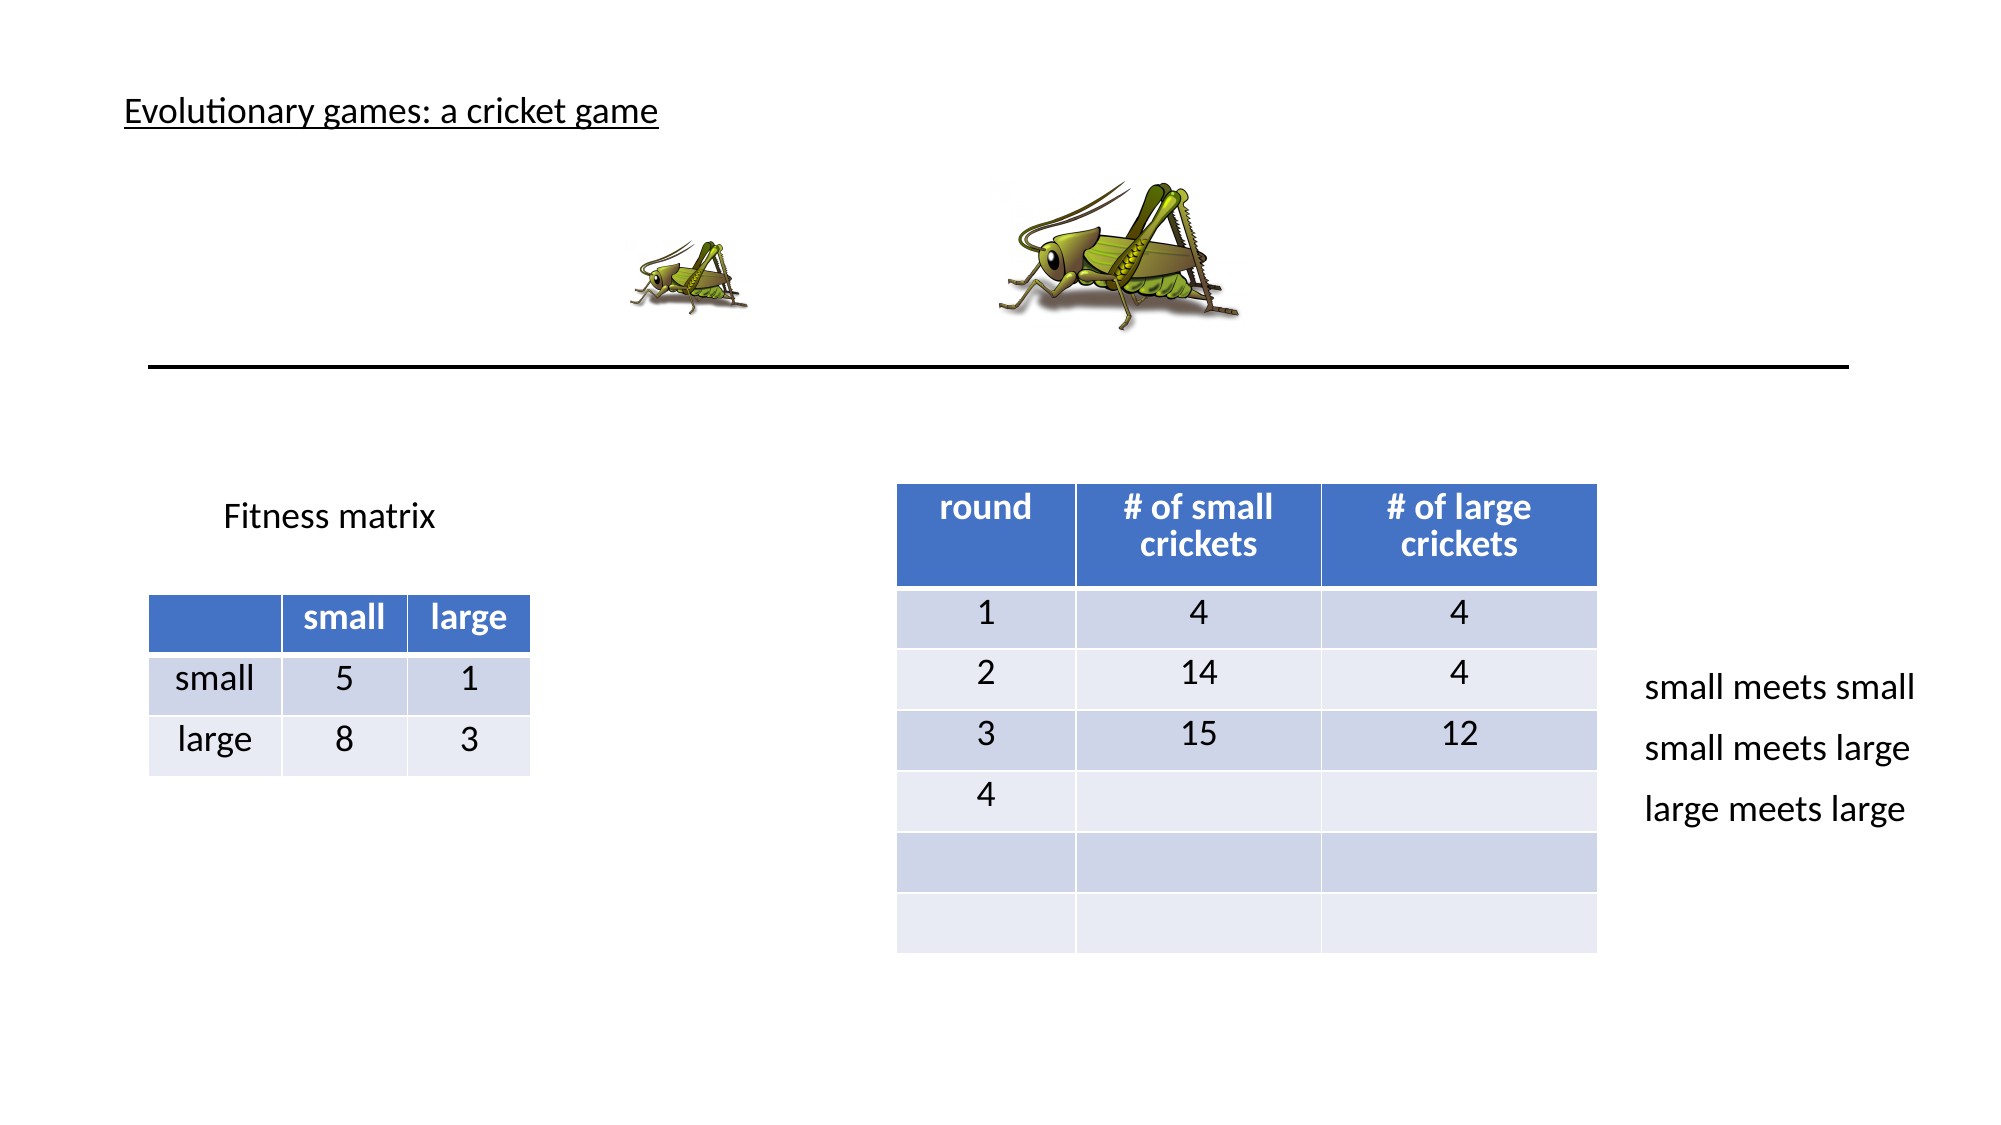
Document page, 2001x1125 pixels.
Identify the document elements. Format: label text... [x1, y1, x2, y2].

table_cell small [149, 658, 281, 715]
text_box Evolutionary games: a cricket game [109, 79, 821, 139]
table_cell [1077, 833, 1321, 892]
text_box Fitness matrix [208, 483, 471, 544]
table_cell 3 [897, 711, 1075, 770]
table_cell 1 [897, 591, 1075, 648]
table_cell [1077, 894, 1321, 953]
table_cell 3 [408, 717, 530, 776]
picture [626, 240, 752, 318]
table_cell 2 [897, 650, 1075, 709]
table_cell 4 [897, 772, 1075, 831]
table_header round [897, 484, 1075, 586]
table_cell 4 [1322, 591, 1597, 648]
text_box large meets large [1629, 776, 1938, 836]
table_cell large [149, 717, 281, 776]
table_cell [897, 894, 1075, 953]
table_header small [283, 595, 407, 652]
table_cell [1322, 772, 1597, 831]
text_box small meets large [1629, 715, 1938, 776]
table_cell 12 [1322, 711, 1597, 770]
table_header # of small crickets [1077, 484, 1321, 586]
table_header # of large crickets [1322, 484, 1597, 586]
text_box small meets small [1629, 655, 1938, 715]
table_cell [1322, 894, 1597, 953]
table_cell 4 [1322, 650, 1597, 709]
table_cell 8 [283, 717, 407, 776]
table_cell 1 [408, 658, 530, 715]
table_cell [1077, 772, 1321, 831]
table_header large [408, 595, 530, 652]
table_cell [1322, 833, 1597, 892]
table_cell 4 [1077, 591, 1321, 648]
table_cell [897, 833, 1075, 892]
table_cell 14 [1077, 650, 1321, 709]
picture [990, 180, 1248, 338]
table_header [149, 595, 281, 652]
table_cell 15 [1077, 711, 1321, 770]
table_cell 5 [283, 658, 407, 715]
